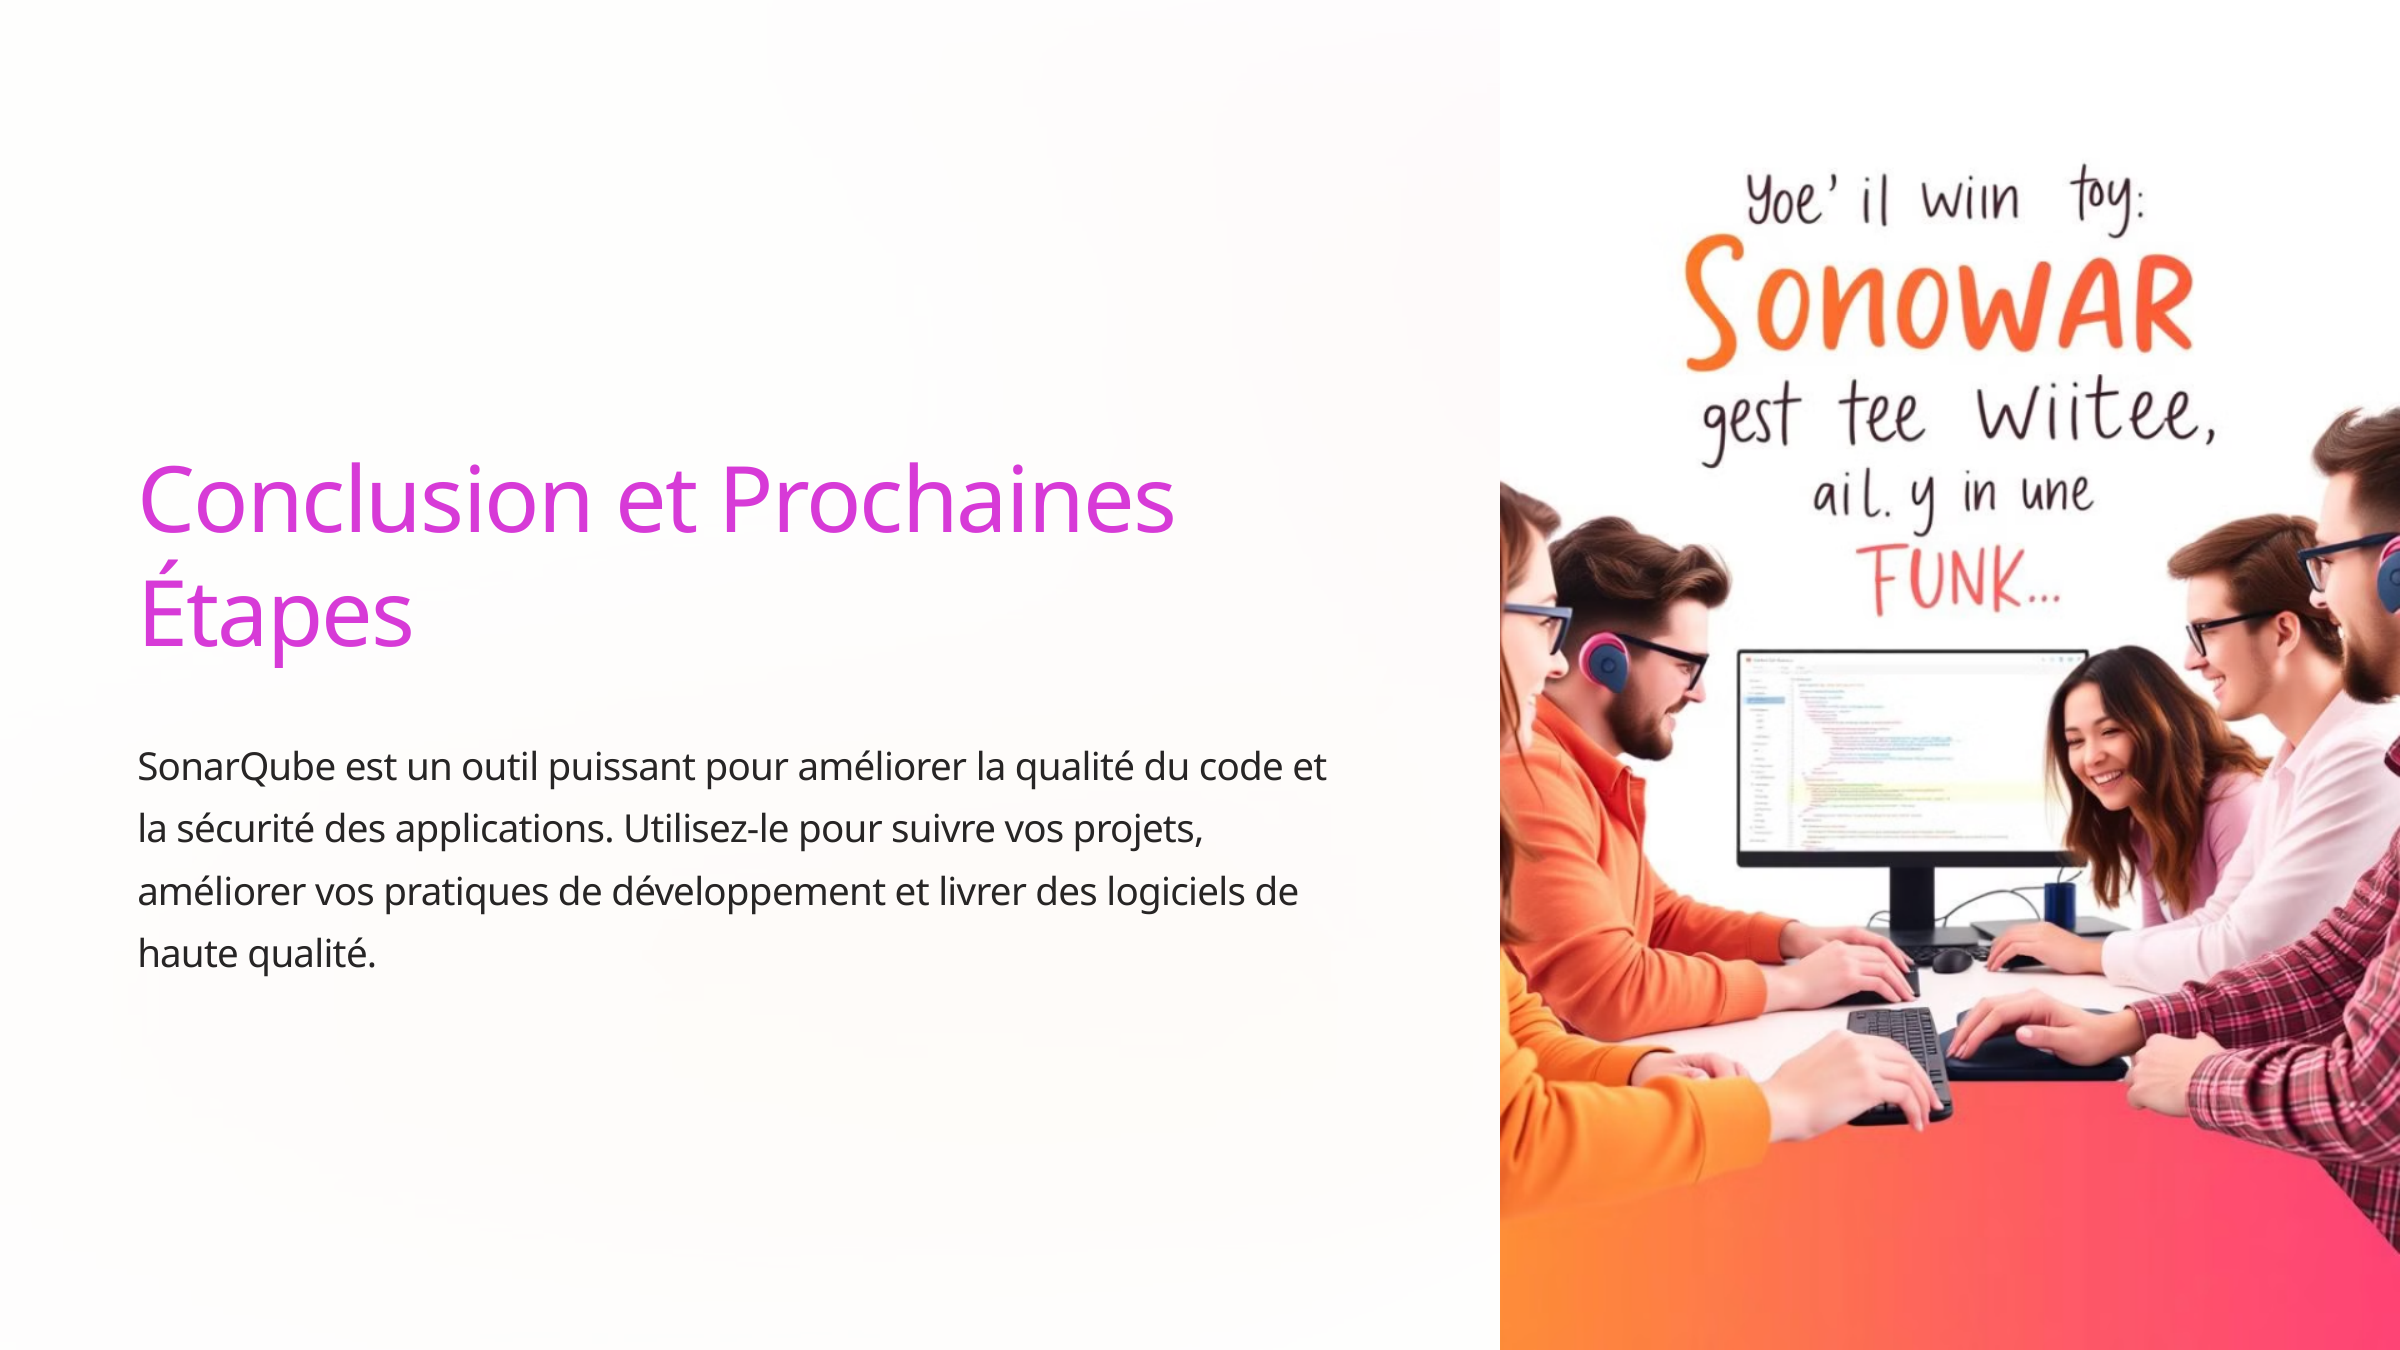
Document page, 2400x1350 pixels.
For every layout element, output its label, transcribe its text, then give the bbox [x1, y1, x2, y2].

text_box SonarQube est un outil puissant pour améliorer la qualité du code et la sécurité des applications. Utilisez-le pour suivre vos projets, améliorer vos pratiques de développement et livrer des logiciels de haute qualité. [137, 725, 1363, 915]
text_box Conclusion et Prochaines Étapes [137, 435, 1363, 667]
picture [1499, 0, 2400, 1350]
